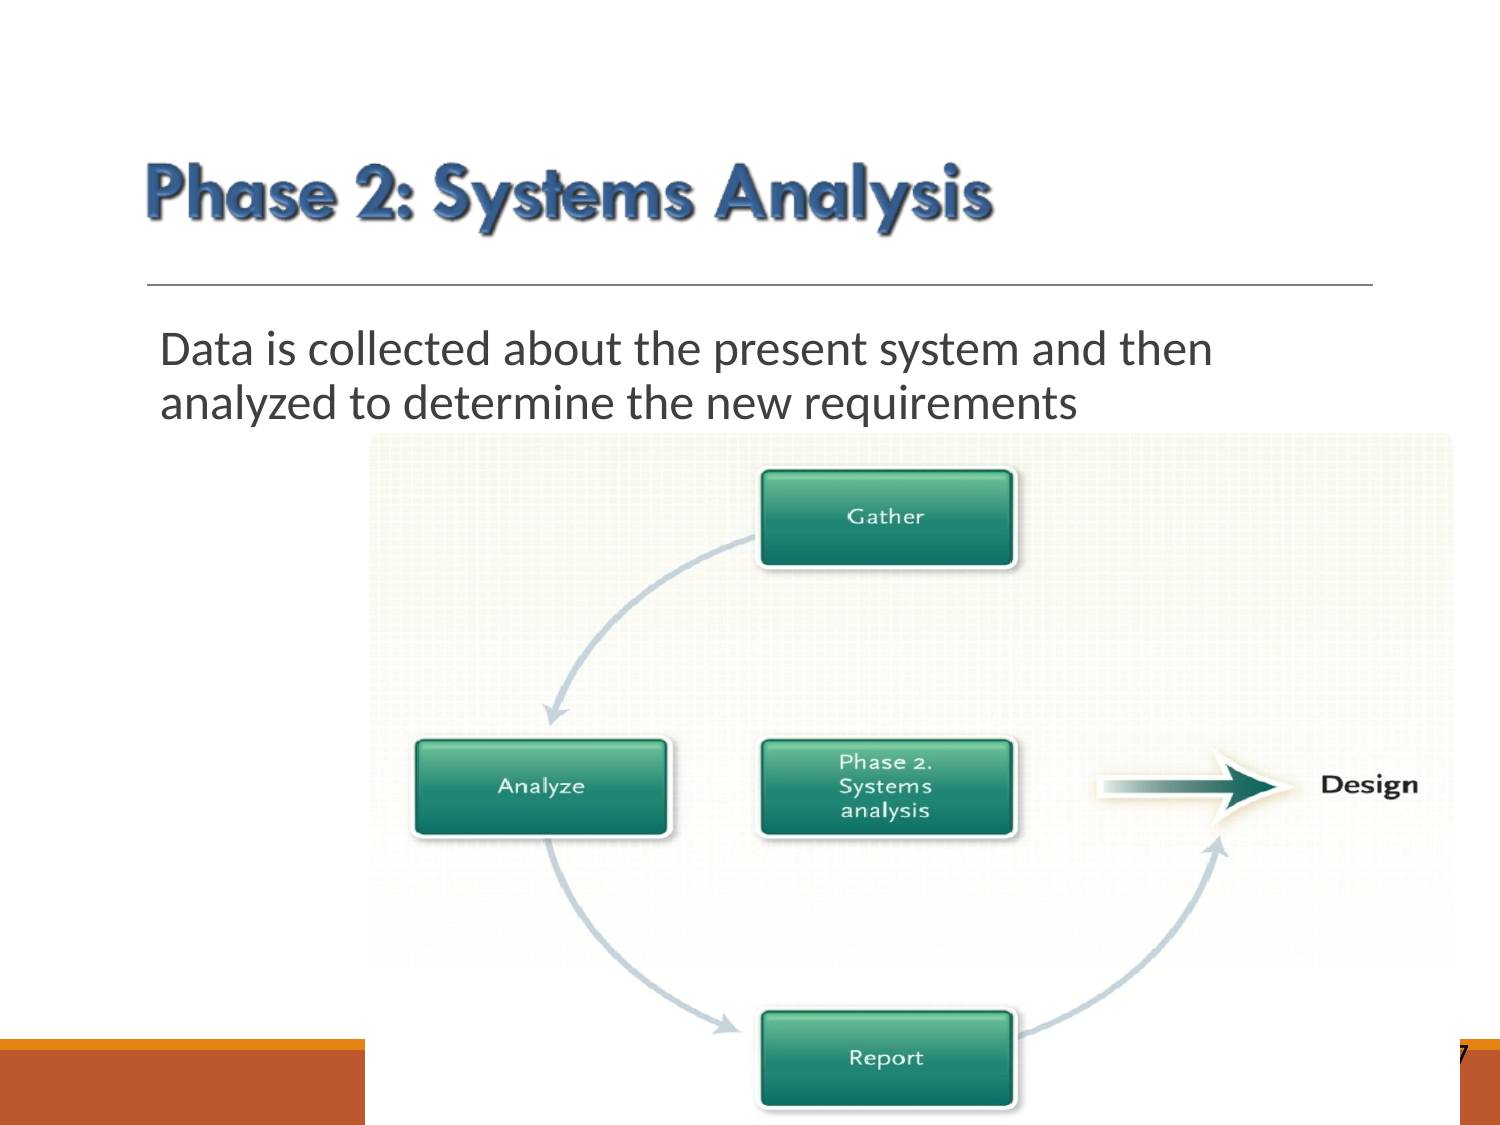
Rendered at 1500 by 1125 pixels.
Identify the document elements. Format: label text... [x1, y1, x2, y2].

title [88, 93, 1488, 285]
picture [365, 428, 1461, 1125]
list Data is collected about the present system and then analyzed to determine the new requirements [145, 315, 1370, 542]
